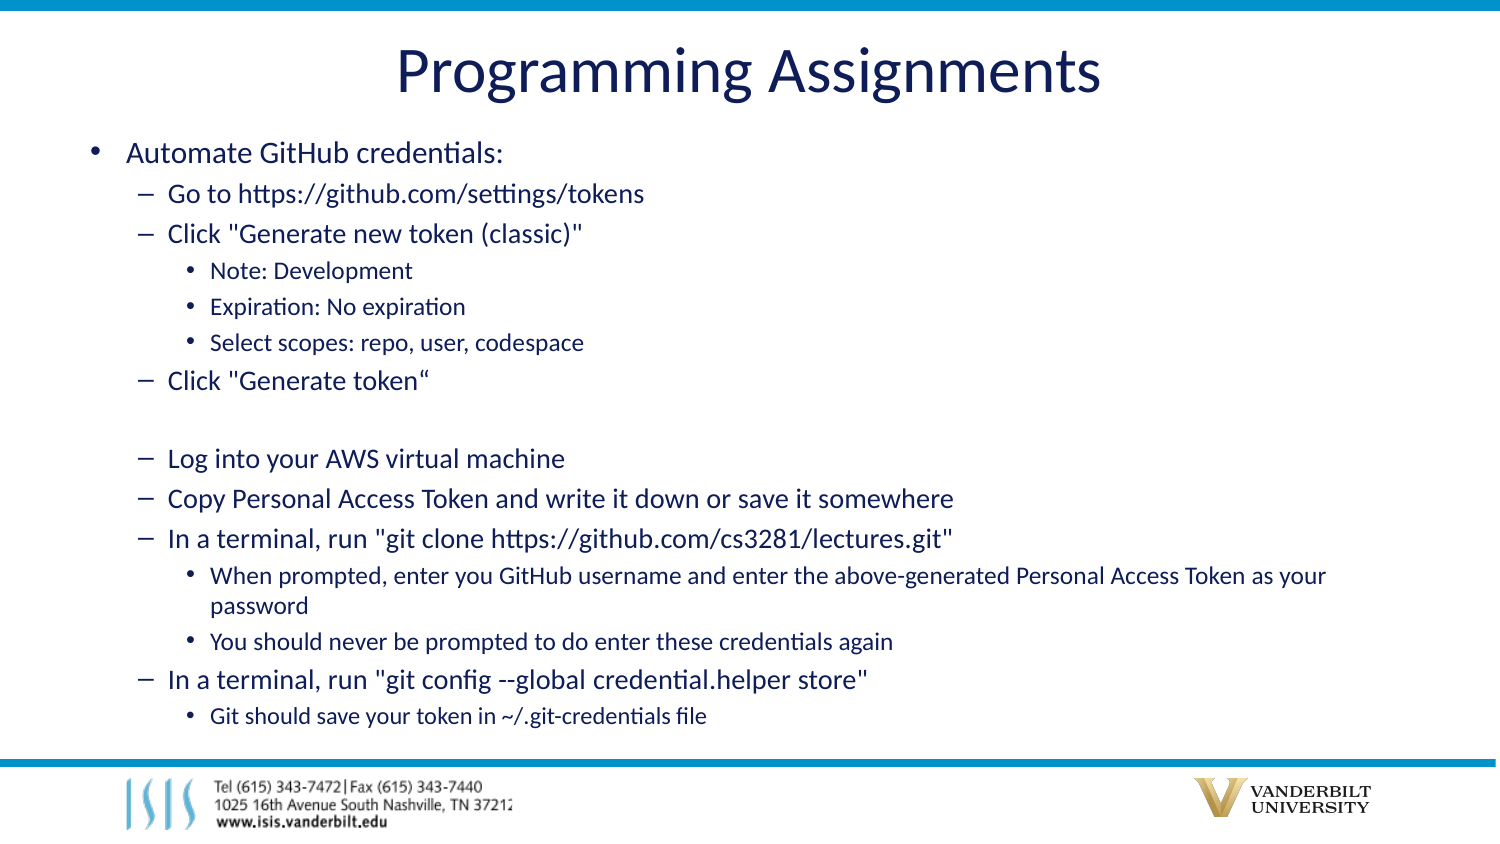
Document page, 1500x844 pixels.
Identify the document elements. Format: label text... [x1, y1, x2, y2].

title Programming Assignments [75, 19, 1425, 114]
picture [1194, 778, 1371, 817]
list Automate GitHub credentials: Go to https://github.com/settings/tokens Click "Generate new token (classic)" Note: Development Expiration: No expiration Select scopes: repo, user, codespace Click "Generate token“ Log into your AWS virtual machine Copy Personal Access Token and write it down or save it somewhere In a terminal, run "git clone https://github.com/cs3281/lectures.git" When prompted, enter you GitHub username and enter the above-generated Personal Access Token as your password You should never be prompted to do enter these credentials again In a terminal, run "git config --global credential.helper store" Git should save your token in ~/.git-credentials file [75, 124, 1425, 748]
